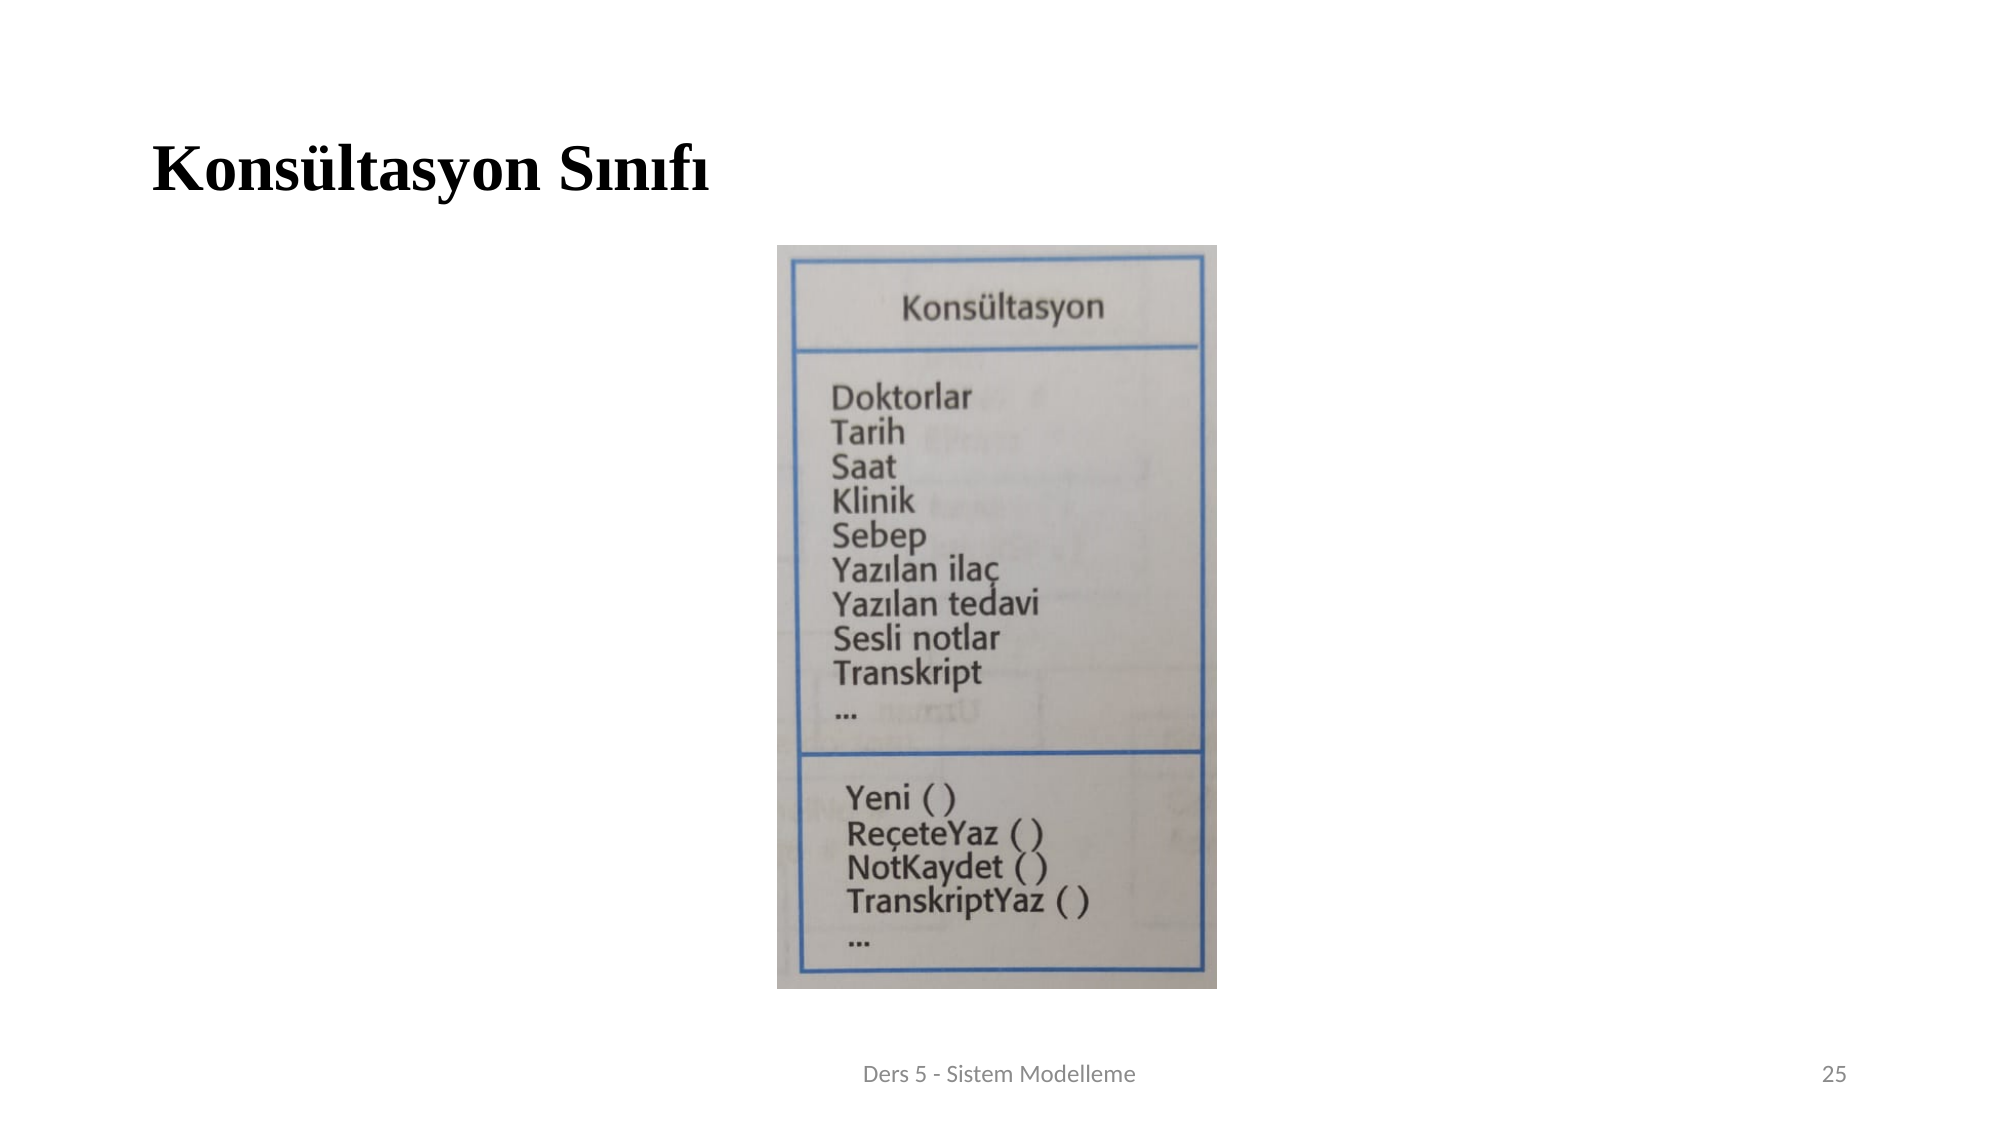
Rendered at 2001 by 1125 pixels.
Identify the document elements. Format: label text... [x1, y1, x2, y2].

slide_number 25 [1412, 1042, 1863, 1103]
title Konsültasyon Sınıfı [137, 59, 1863, 278]
footer Ders 5 - Sistem Modelleme [662, 1042, 1338, 1103]
picture [777, 245, 1217, 989]
